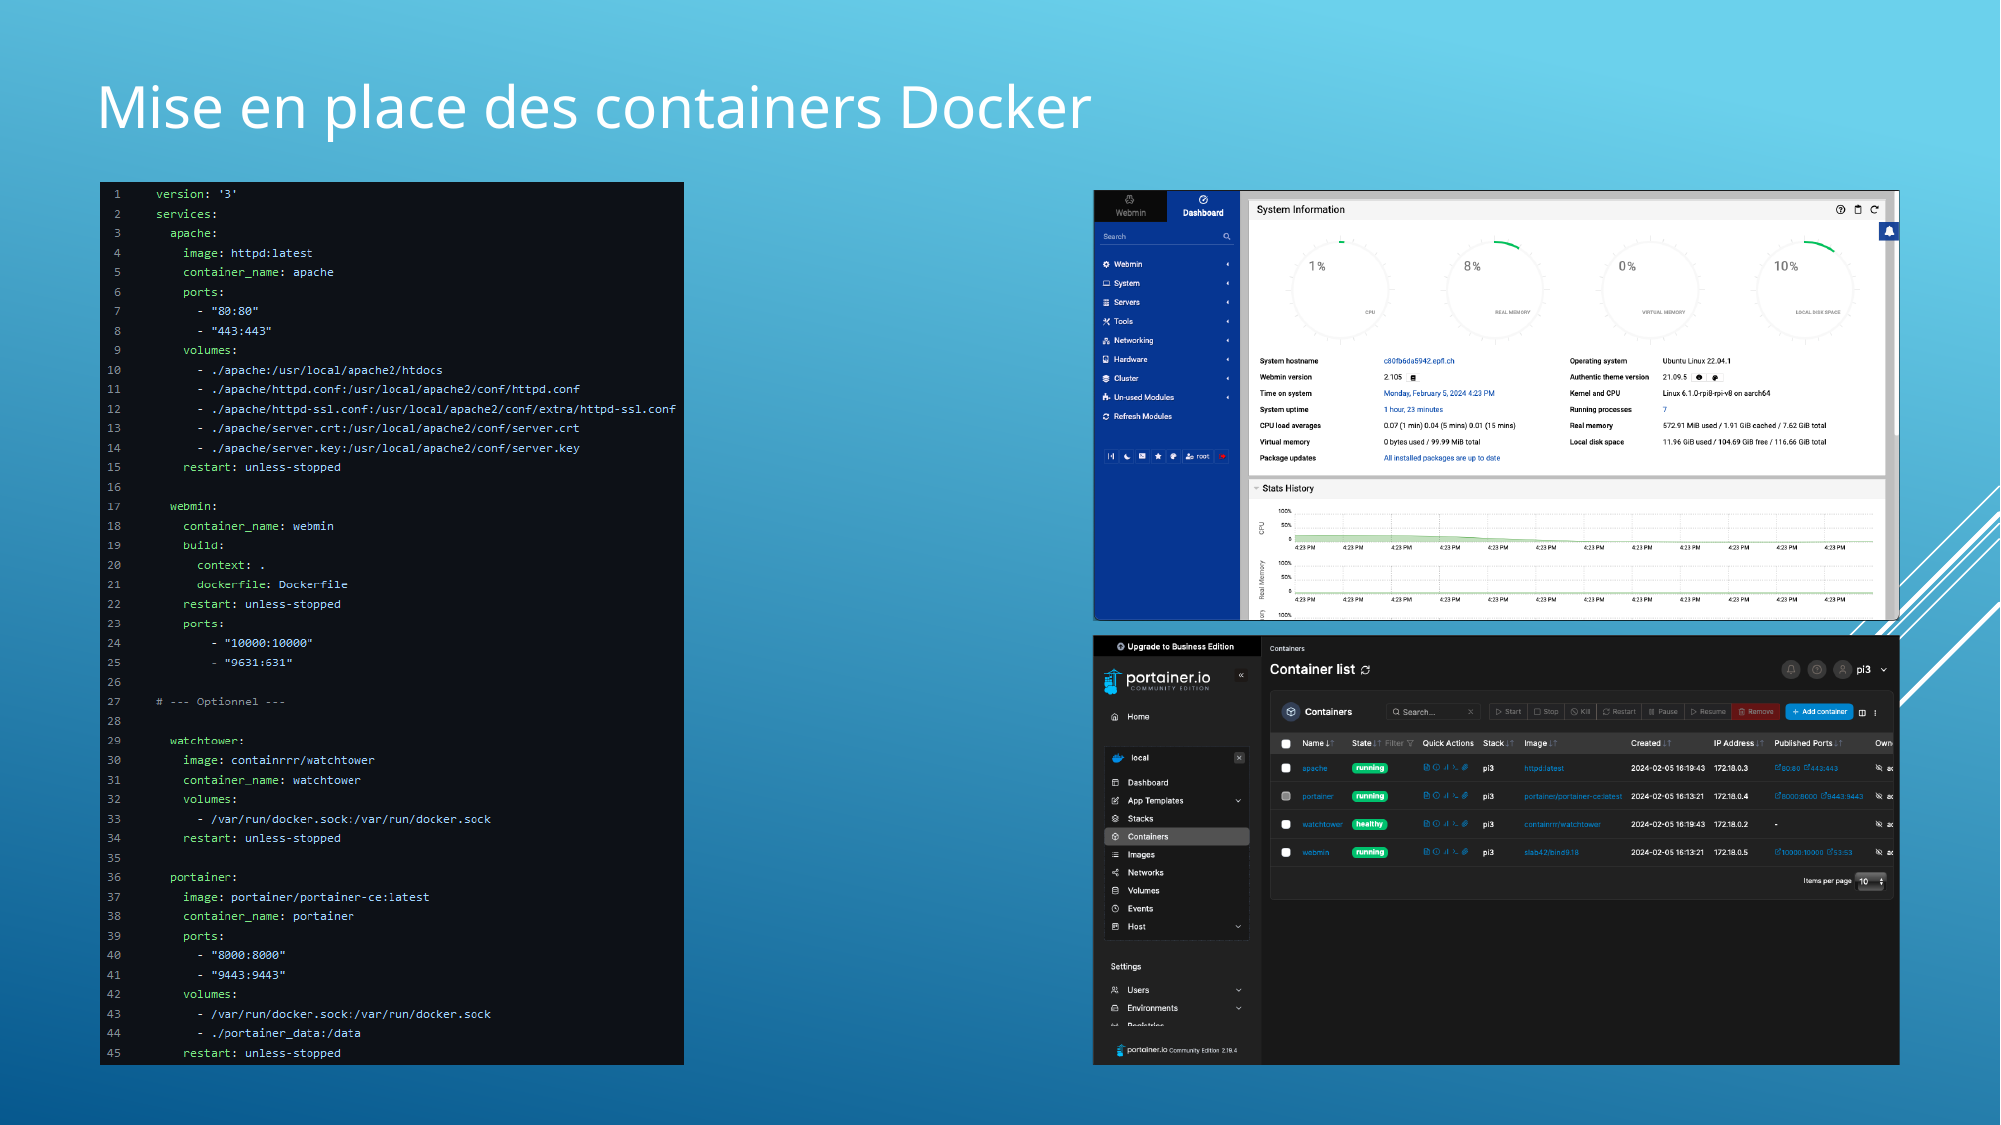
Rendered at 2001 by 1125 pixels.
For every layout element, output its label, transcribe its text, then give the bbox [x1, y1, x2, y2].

picture [1092, 189, 1900, 621]
text_box Mise en place des containers Docker [81, 62, 1338, 148]
picture [100, 182, 684, 1066]
picture [1092, 635, 1900, 1066]
